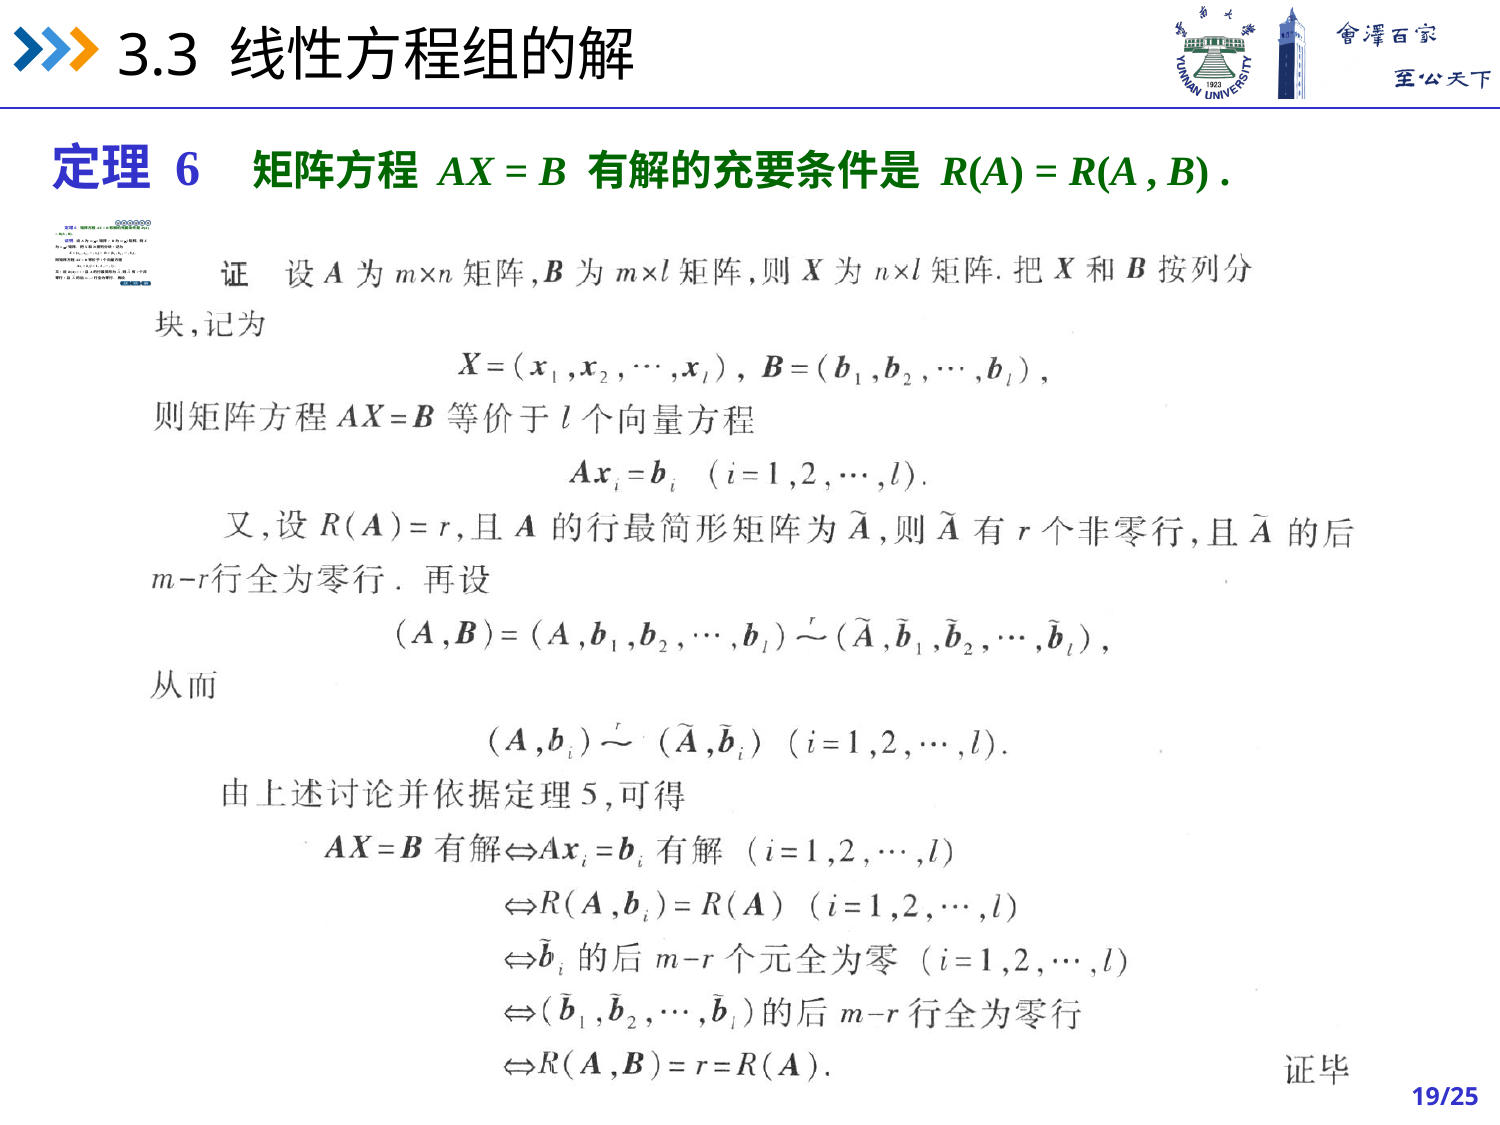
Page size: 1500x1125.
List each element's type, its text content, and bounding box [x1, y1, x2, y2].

picture [144, 252, 1361, 1091]
picture [1175, 6, 1256, 99]
text_box 定理 6 矩阵方程 AX = B 有解的充要条件是 R(A) = R(A , B) . [37, 127, 1377, 203]
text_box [53, 219, 152, 286]
picture [1272, 6, 1496, 99]
